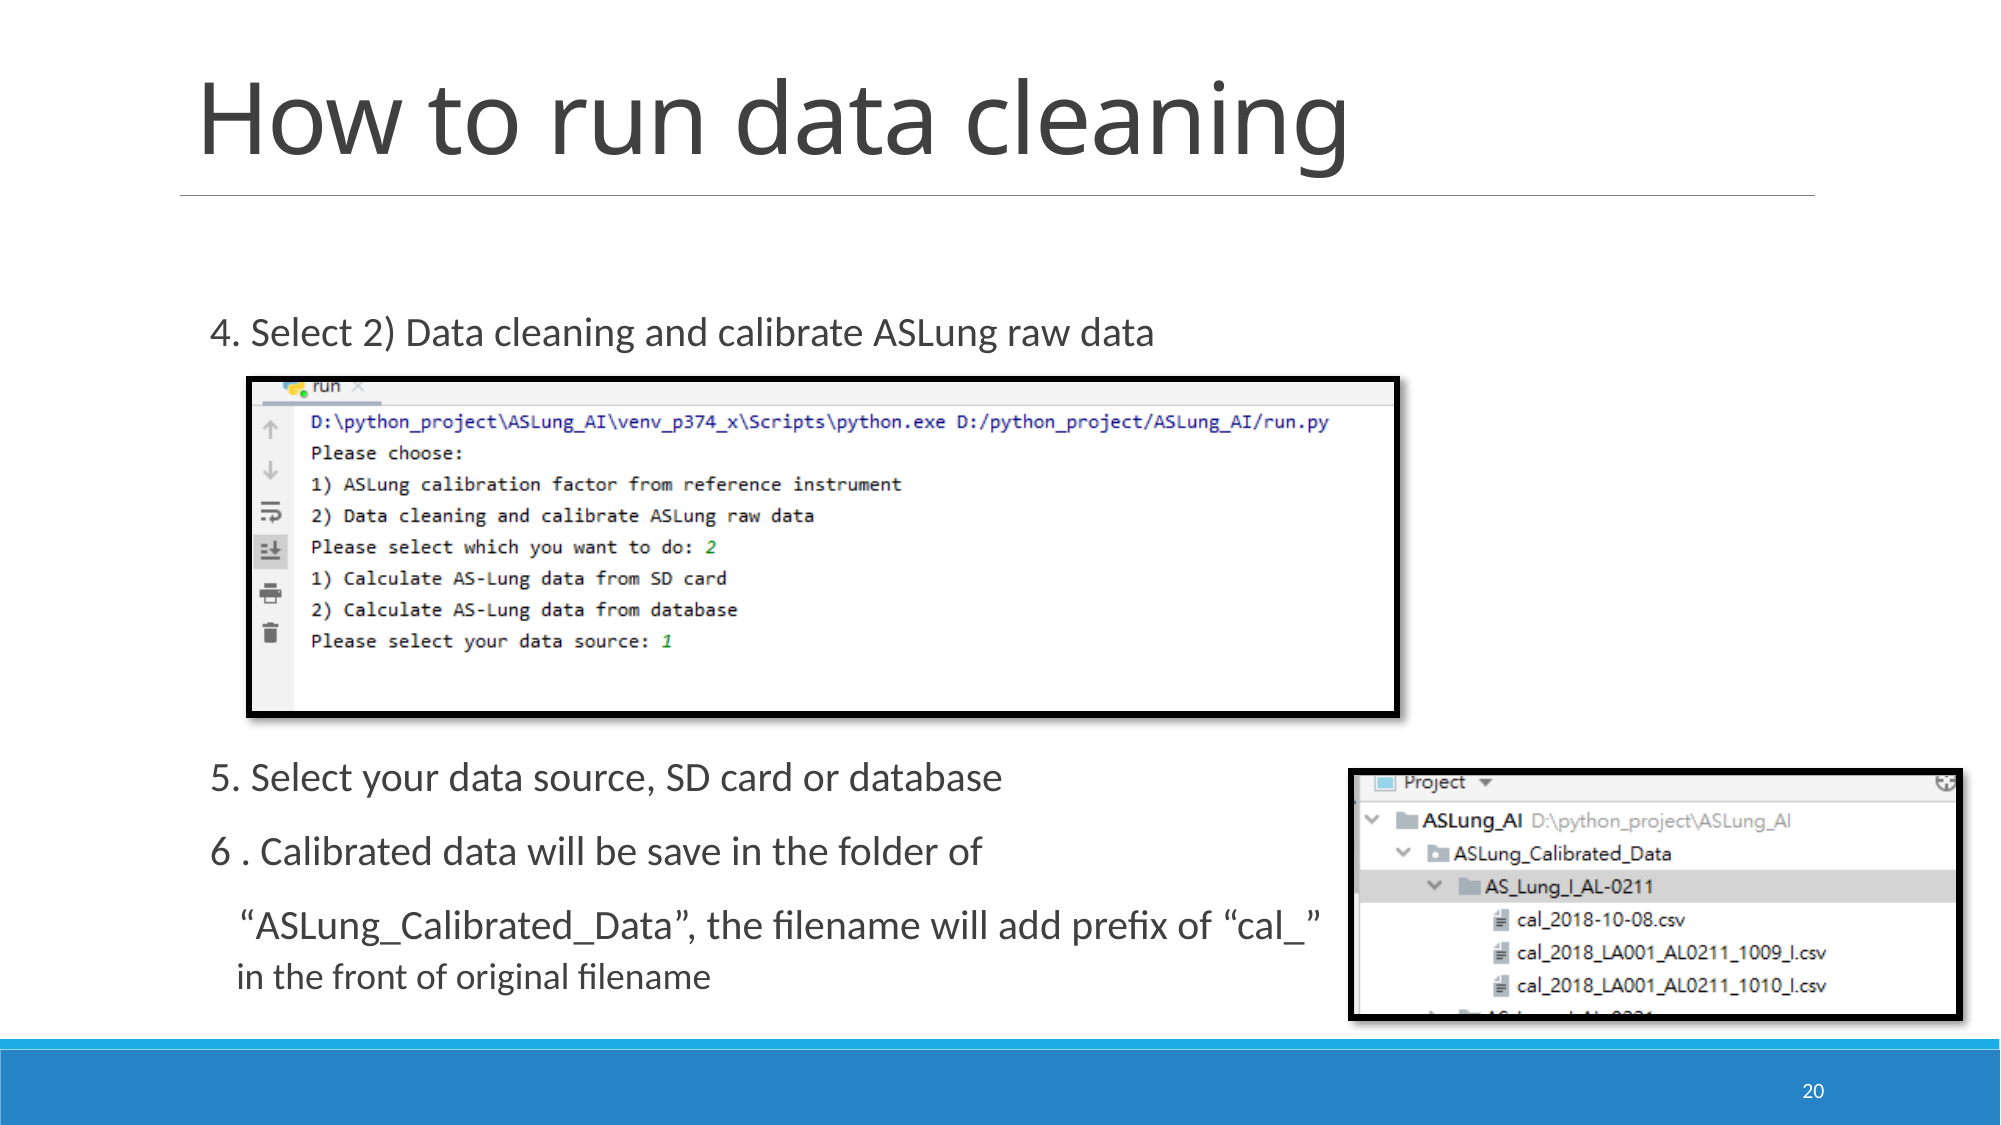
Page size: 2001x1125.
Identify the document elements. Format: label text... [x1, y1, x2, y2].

text_box 4. Select 2) Data cleaning and calibrate ASLung raw data 5. Select your data source, SD card or database 6 . Calibrated data will be save in the folder of “ASLung_Calibrated_Data”, the filename will add prefix of “cal_” in the front of original filename [179, 302, 1830, 963]
slide_number 20 [1624, 1059, 1840, 1120]
title How to run data cleaning [180, 47, 1830, 183]
picture [251, 381, 1395, 712]
picture [1353, 774, 1957, 1015]
